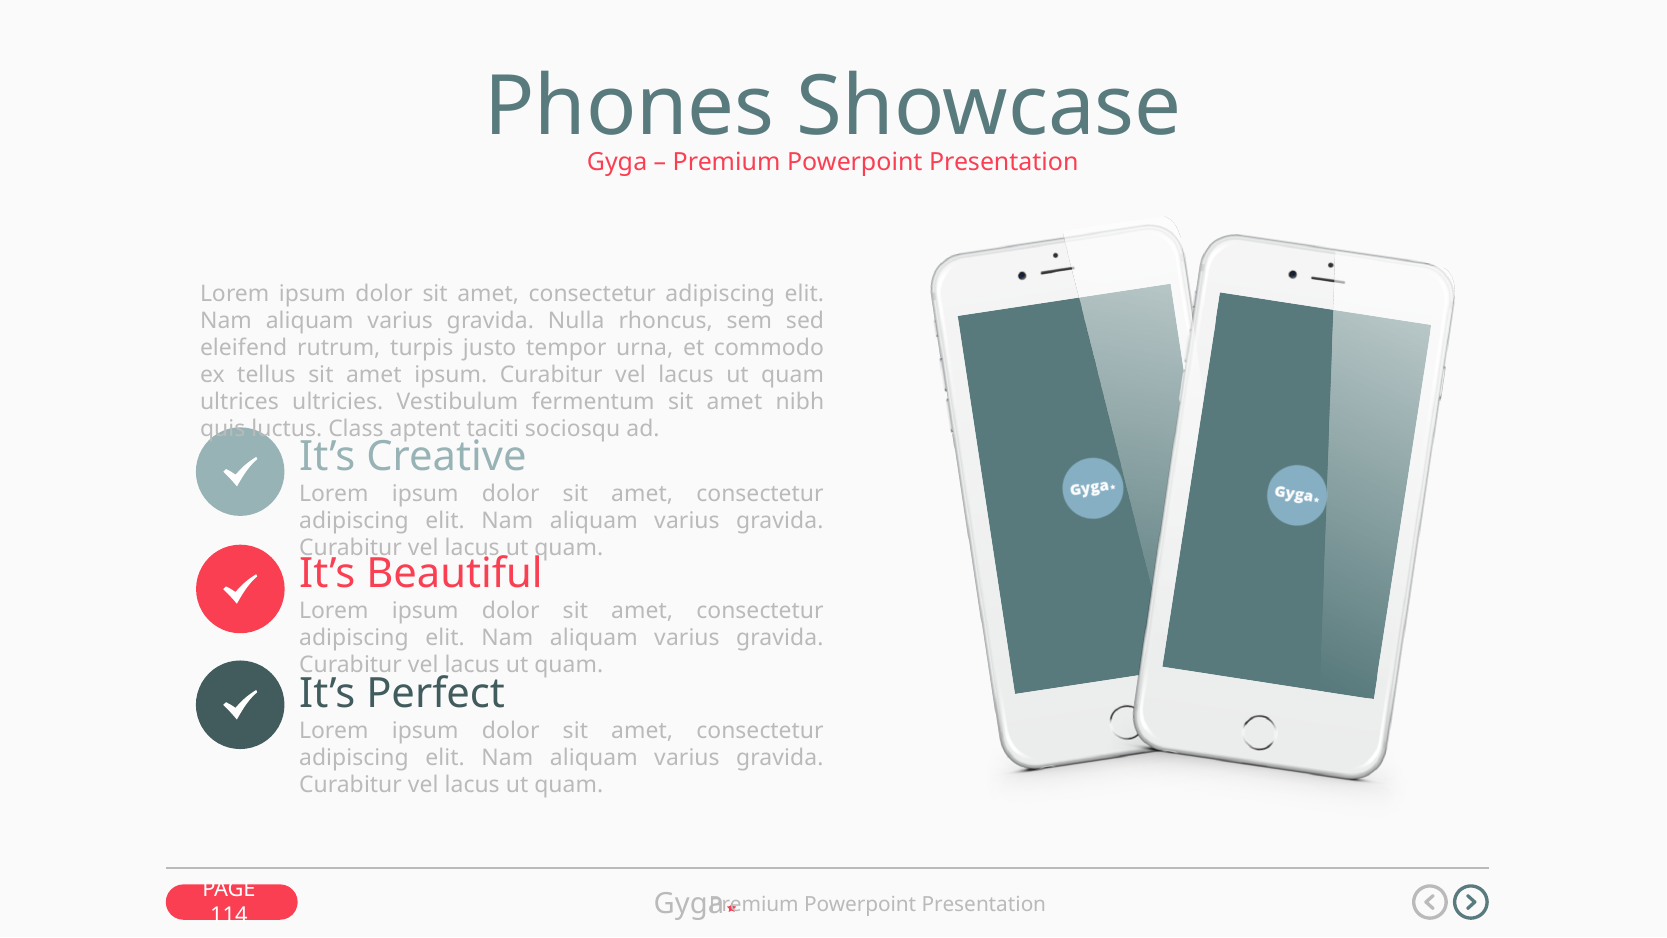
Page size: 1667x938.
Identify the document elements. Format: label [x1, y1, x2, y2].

list [0, 43, 1667, 185]
text_box [185, 271, 840, 805]
picture [889, 179, 1490, 843]
